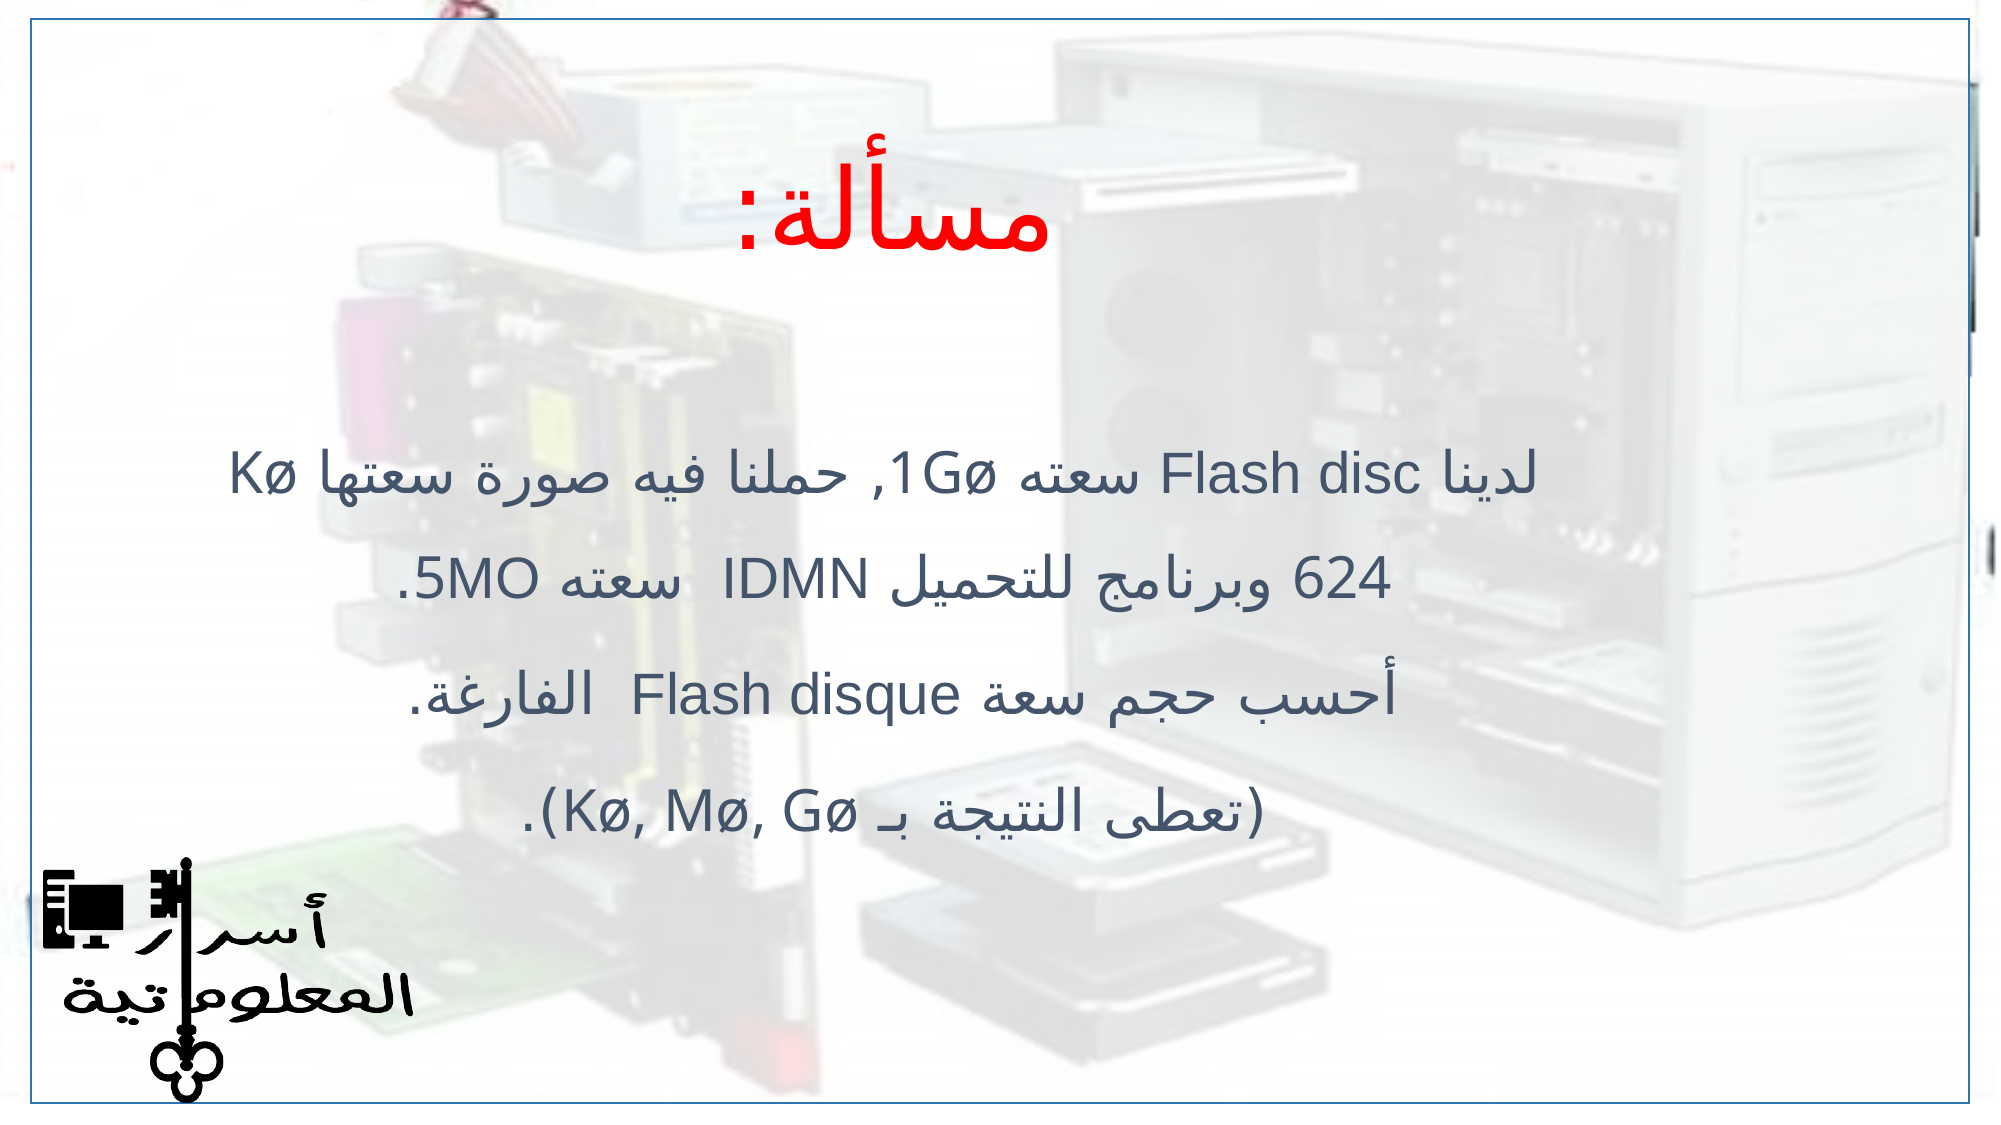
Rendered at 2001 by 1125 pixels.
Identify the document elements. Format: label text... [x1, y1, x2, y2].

text_box مسألة: [337, 125, 1450, 281]
picture [0, 0, 2000, 1125]
text_box لدينا Flash disc سعته 1Gø, حملنا فيه صورة سعتها Kø 624 وبرنامج للتحميل IDMN سعته 5MO. أحسب حجم سعة Flash disque الفارغة. (تعطى النتيجة بـ Kø, Mø, Gø). [161, 373, 1626, 870]
